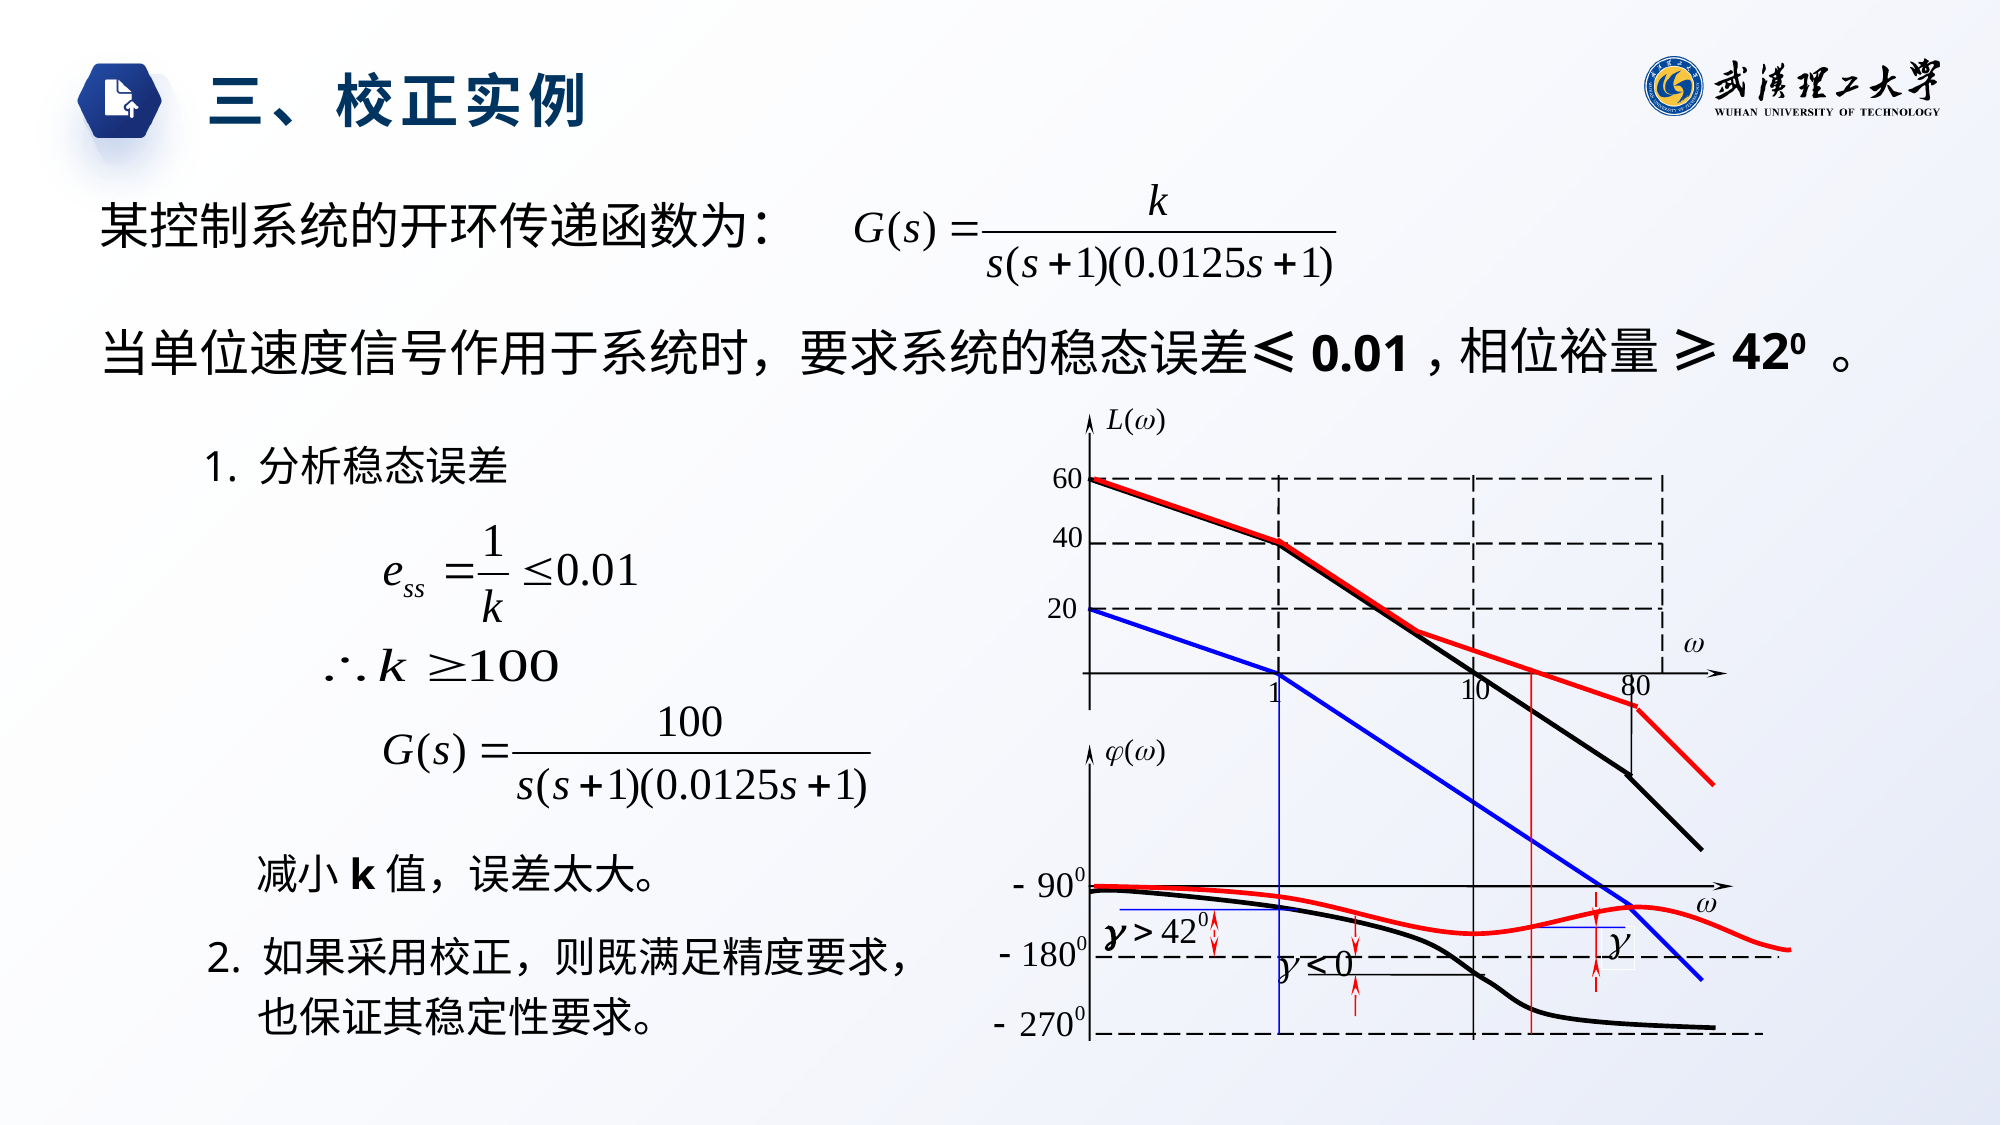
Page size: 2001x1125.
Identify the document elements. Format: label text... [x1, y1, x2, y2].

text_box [1271, 673, 1486, 1040]
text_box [1093, 478, 1714, 786]
text_box 某控制系统的开环传递函数为： [84, 187, 823, 262]
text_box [318, 639, 570, 694]
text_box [987, 401, 1780, 1046]
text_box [847, 172, 1344, 295]
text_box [1486, 786, 1531, 851]
list 三、校正实例 [191, 56, 1624, 143]
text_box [1098, 673, 1297, 1034]
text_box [84, 312, 1985, 390]
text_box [1531, 667, 1634, 1034]
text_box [1634, 786, 1703, 851]
text_box 2. 如果采用校正，则既满足精度要求，也保证其稳定性要求。 [191, 913, 953, 1049]
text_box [376, 693, 878, 817]
text_box 减小k值，误差太大。 [241, 840, 761, 906]
text_box 1. 分析稳态误差 [188, 432, 626, 498]
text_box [1088, 478, 1098, 851]
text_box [376, 511, 642, 633]
picture [0, 0, 2000, 1125]
